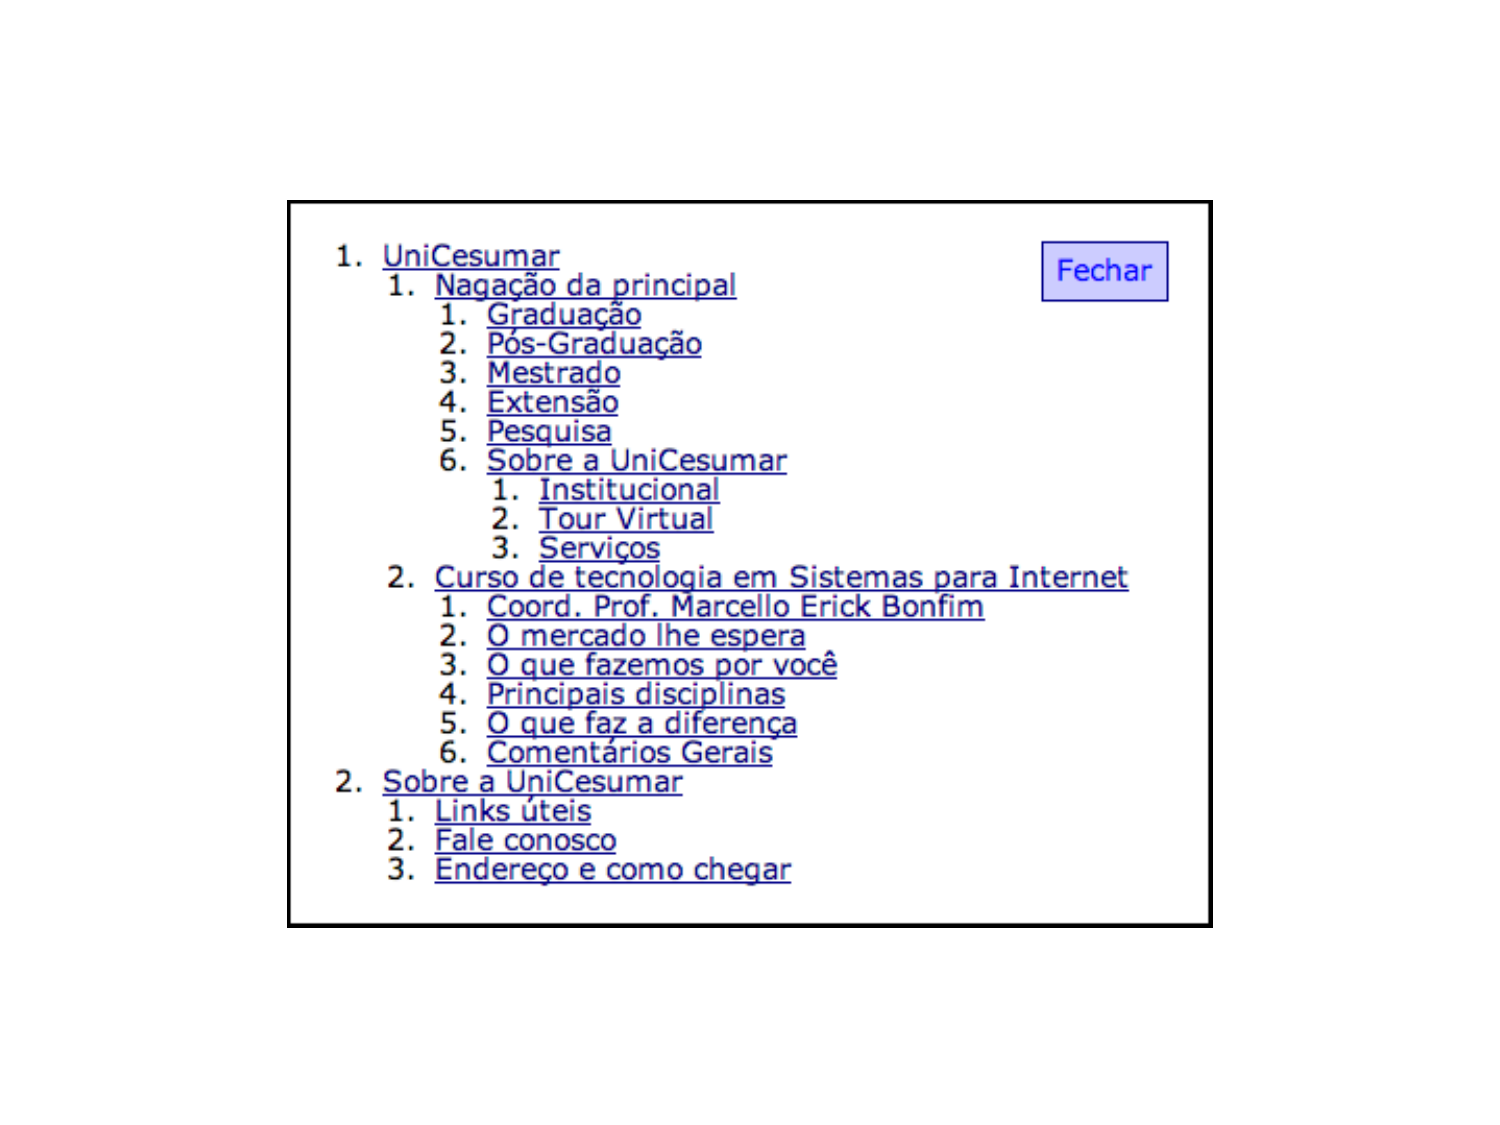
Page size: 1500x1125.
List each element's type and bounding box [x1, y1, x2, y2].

picture [287, 199, 1213, 928]
